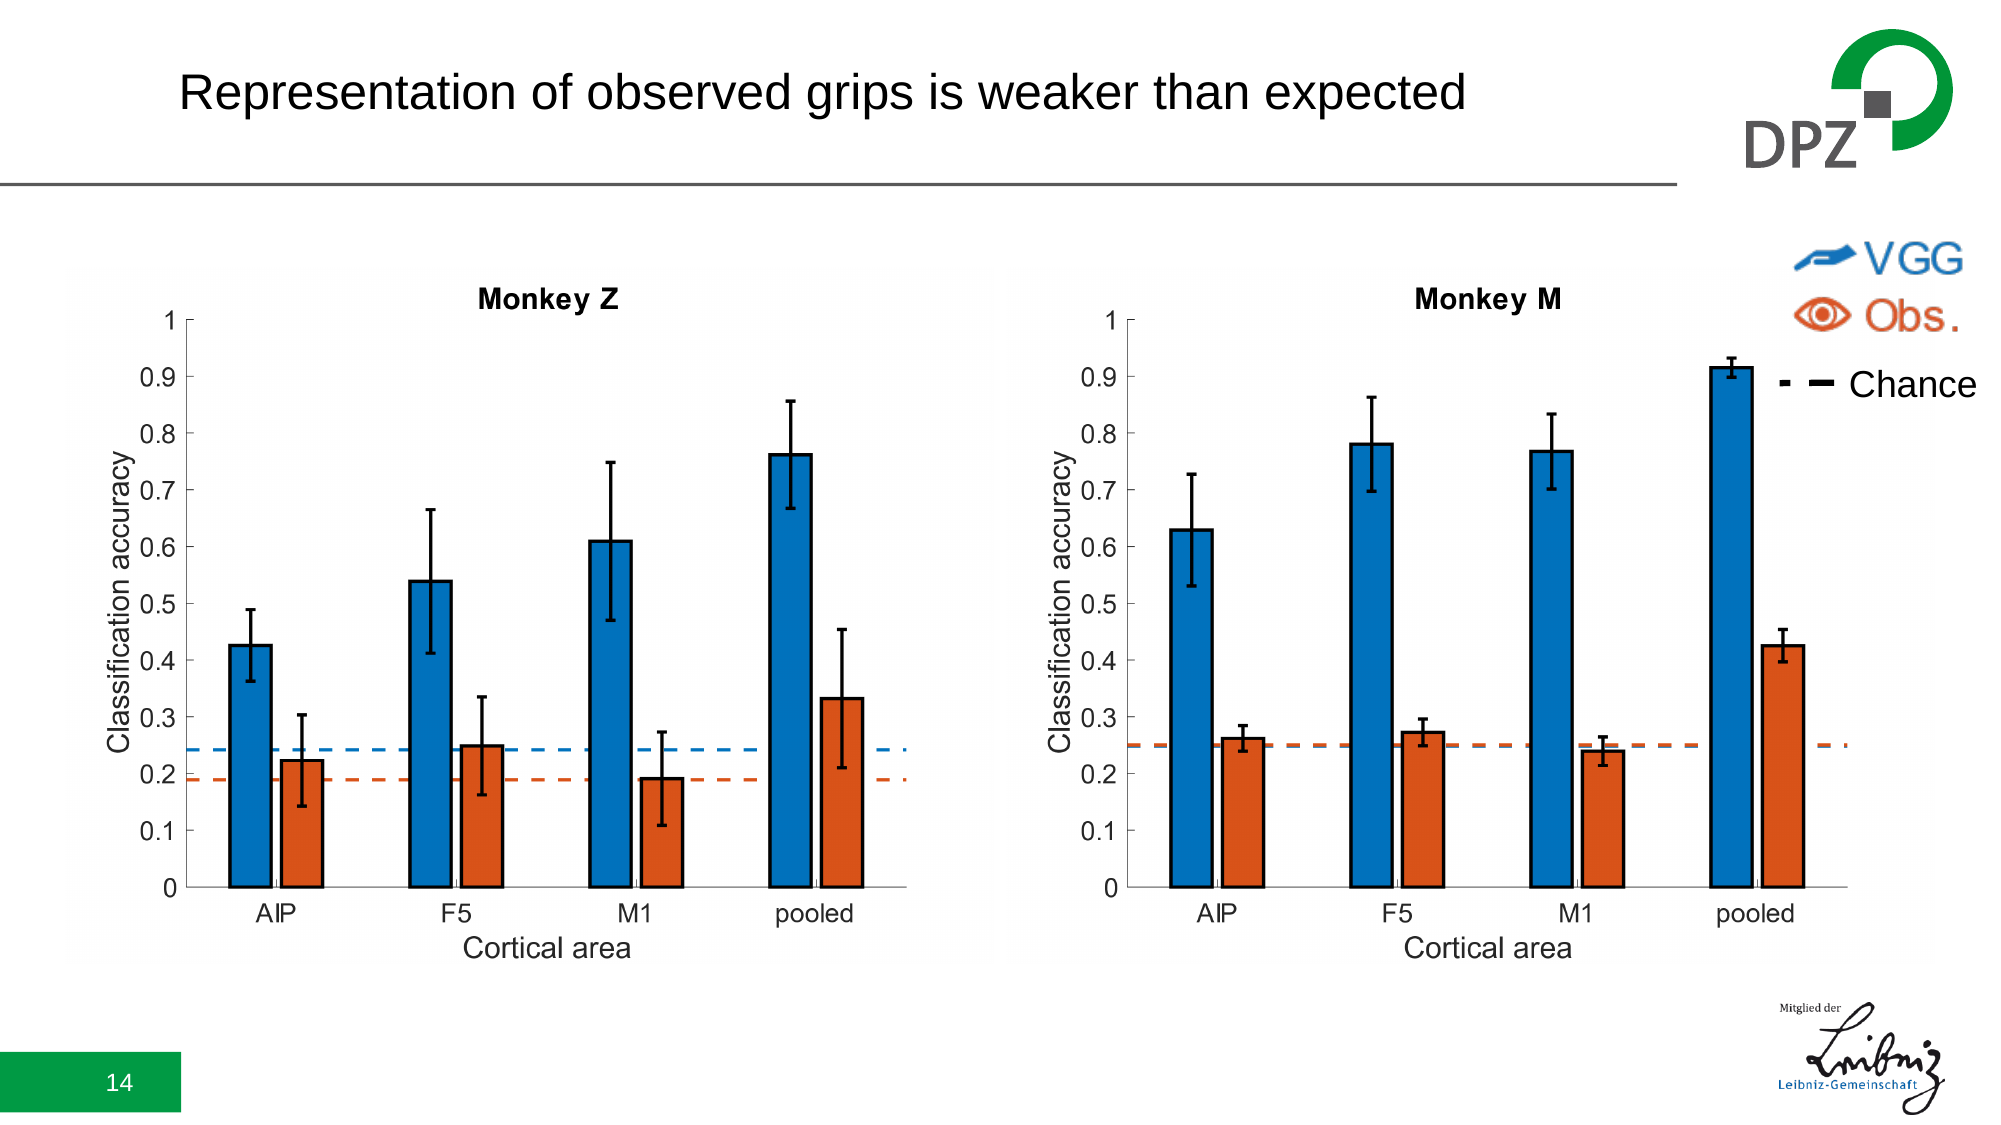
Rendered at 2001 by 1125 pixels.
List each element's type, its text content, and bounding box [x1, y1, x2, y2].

picture [65, 266, 994, 964]
text_box Chance [1939, 359, 1993, 413]
title Representation of observed grips is weaker than expected [163, 42, 1579, 137]
picture [1779, 1002, 1945, 1115]
slide_number 14 [0, 1058, 149, 1123]
picture [1006, 219, 1994, 964]
